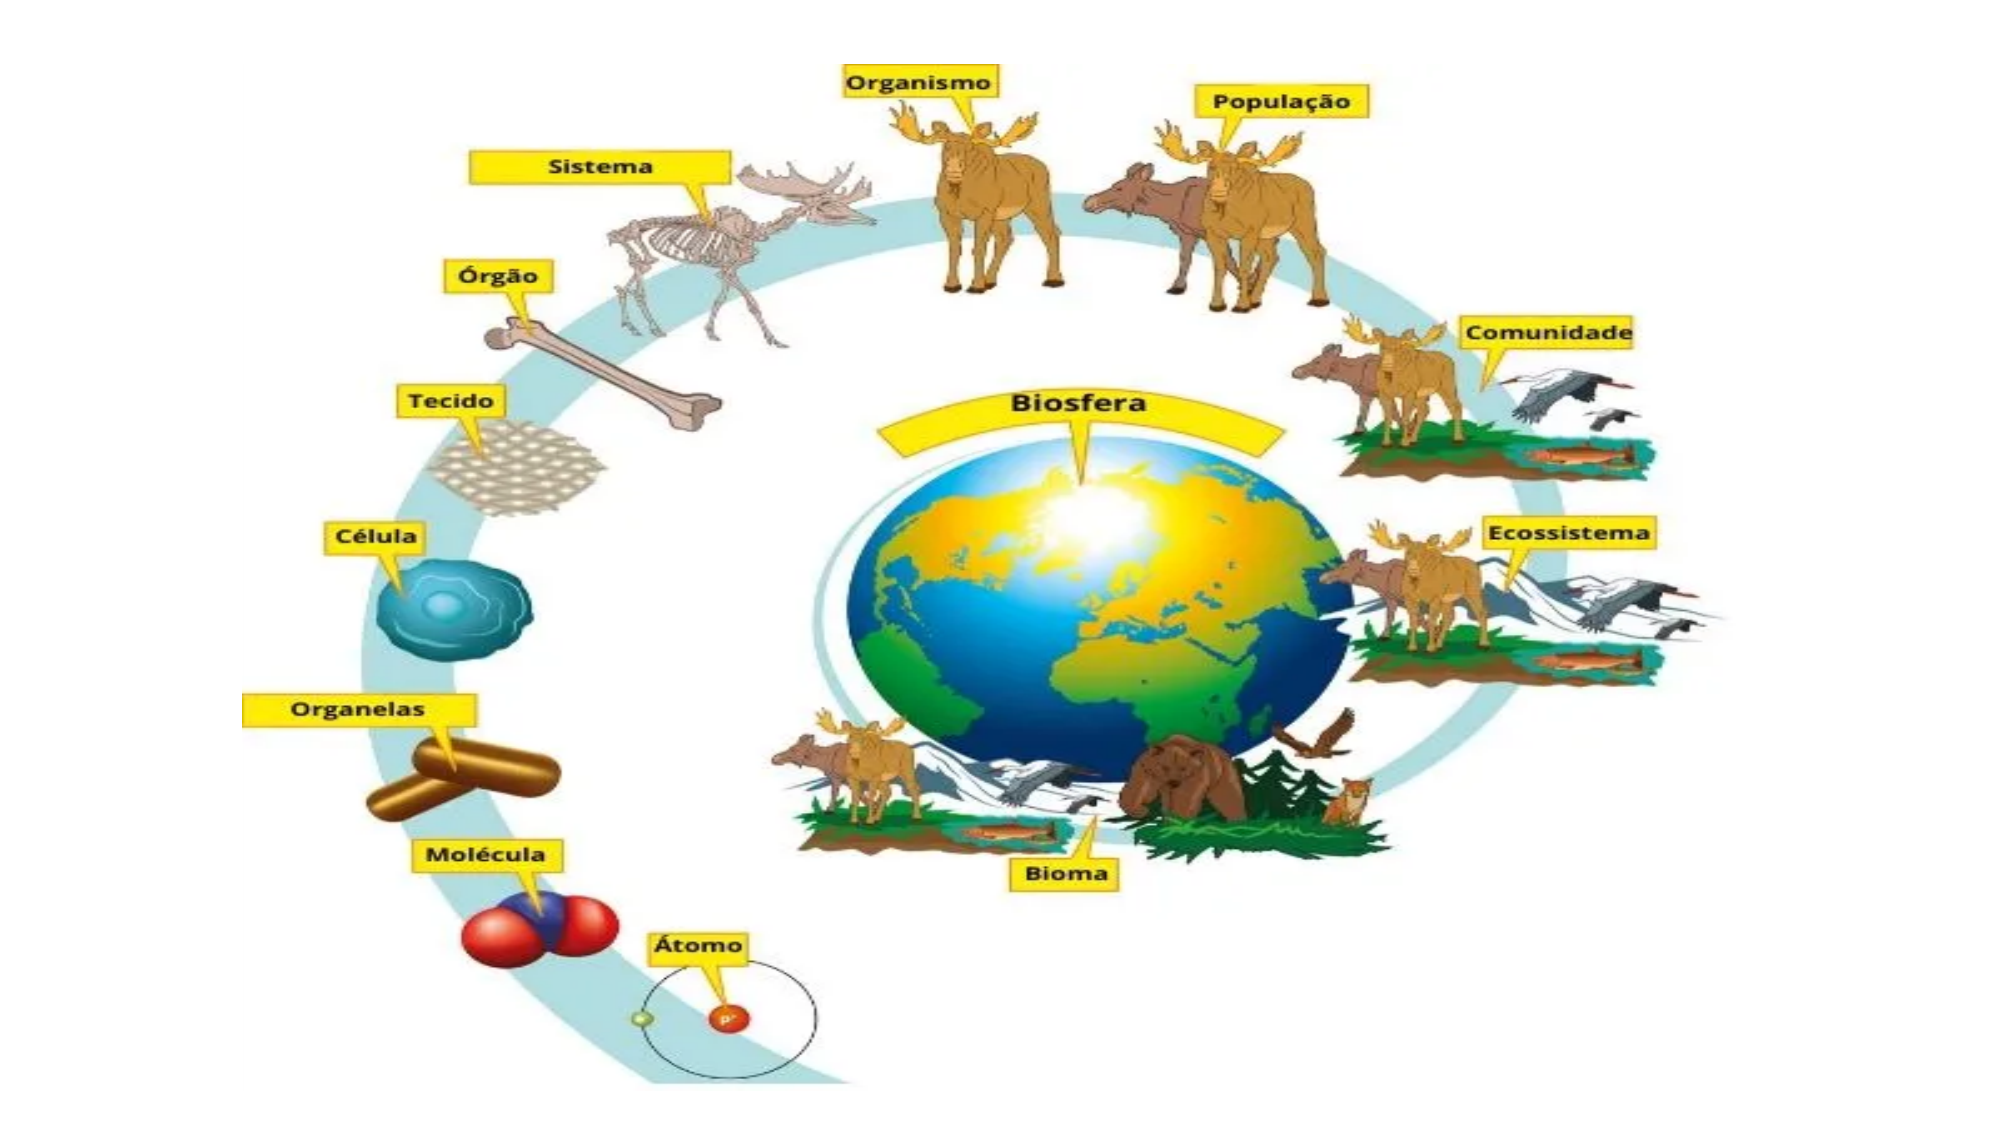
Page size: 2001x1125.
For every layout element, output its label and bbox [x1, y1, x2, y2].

list [241, 63, 1743, 1091]
